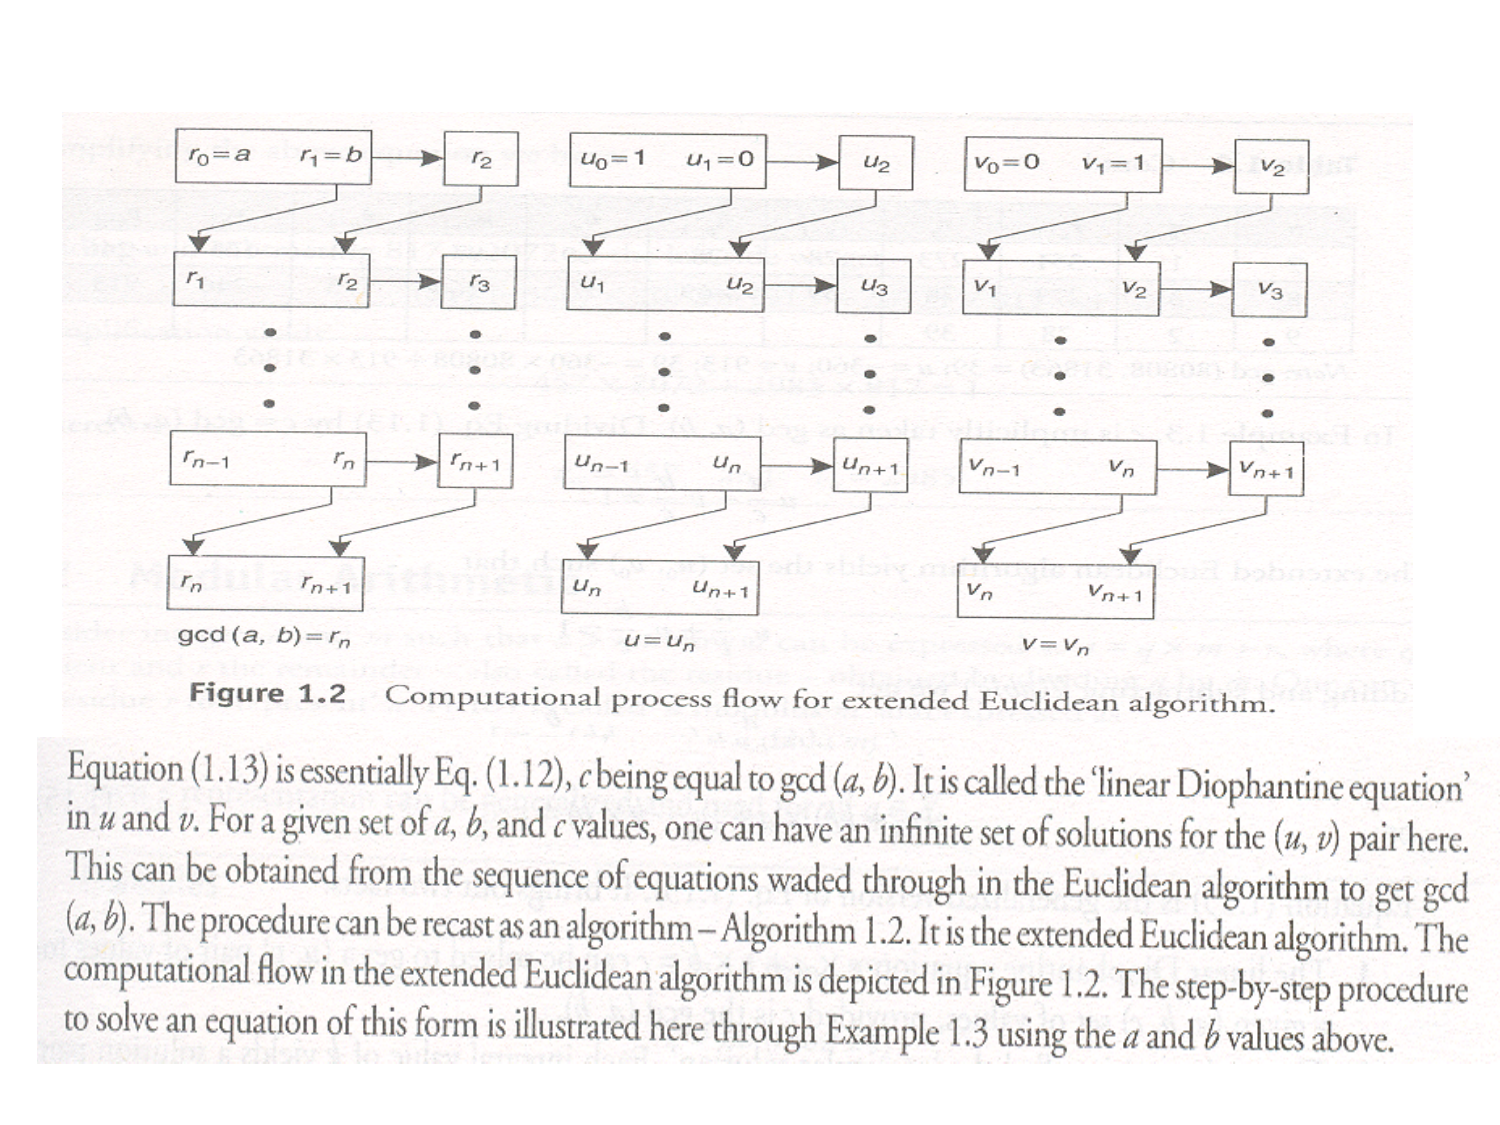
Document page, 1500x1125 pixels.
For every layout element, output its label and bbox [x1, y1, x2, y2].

picture [37, 112, 1500, 1065]
